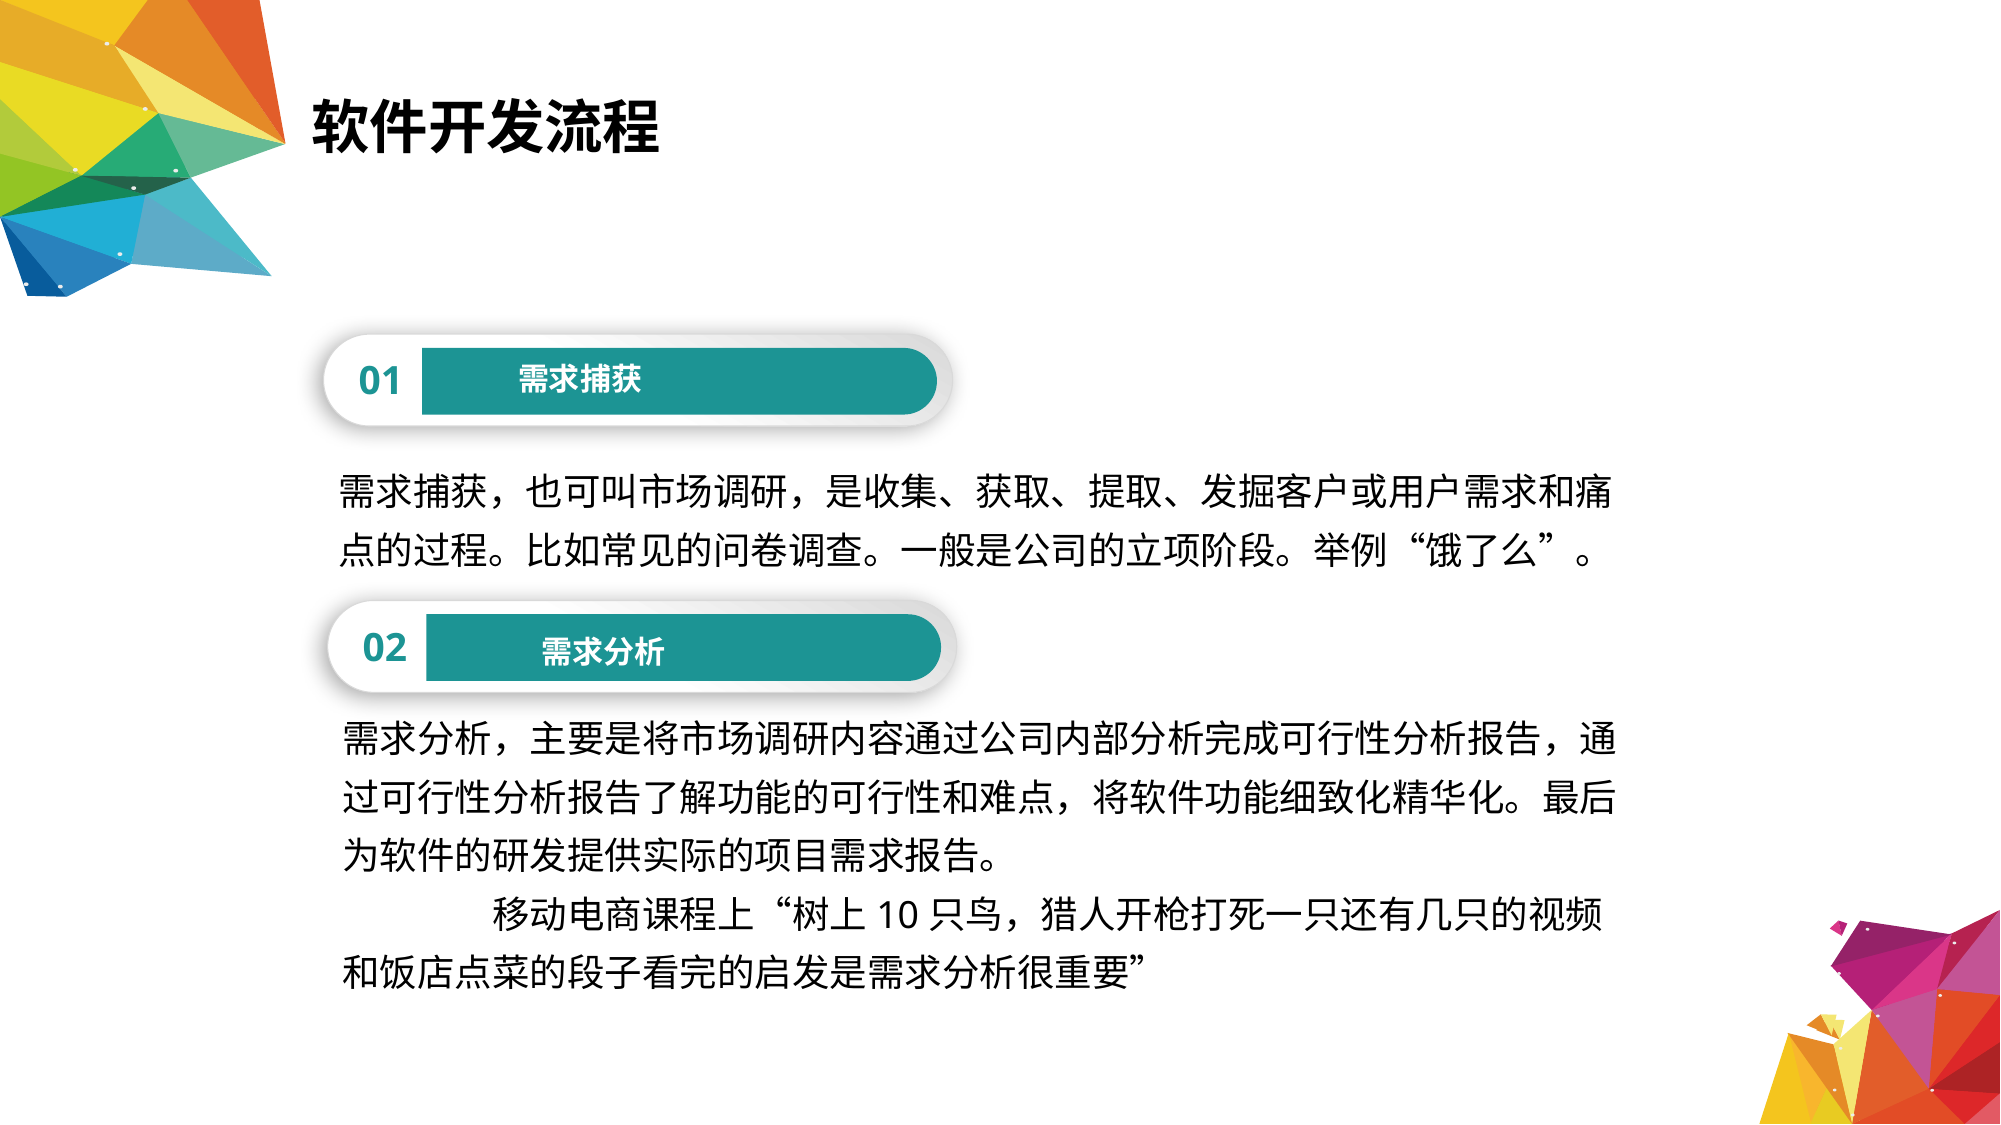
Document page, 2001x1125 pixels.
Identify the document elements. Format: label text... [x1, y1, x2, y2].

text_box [327, 600, 957, 693]
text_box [323, 333, 953, 427]
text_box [1772, 896, 1987, 1125]
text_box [0, 5, 292, 292]
text_box 软件开发流程 [297, 83, 1024, 168]
text_box 需求捕获，也可叫市场调研，是收集、获取、提取、发掘客户或用户需求和痛点的过程。比如常见的问卷调查。一般是公司的立项阶段。举例“饿了么”。 [323, 447, 1650, 580]
text_box 需求分析，主要是将市场调研内容通过公司内部分析完成可行性分析报告，通过可行性分析报告了解功能的可行性和难点，将软件功能细致化精华化。最后为软件的研发提供实际的项目需求报告。 移动电商课程上“树上10只鸟，猎人开枪打死一只还有几只的视频和饭店点菜的段子看完的启发是需求分析很重要” [327, 694, 1634, 1002]
